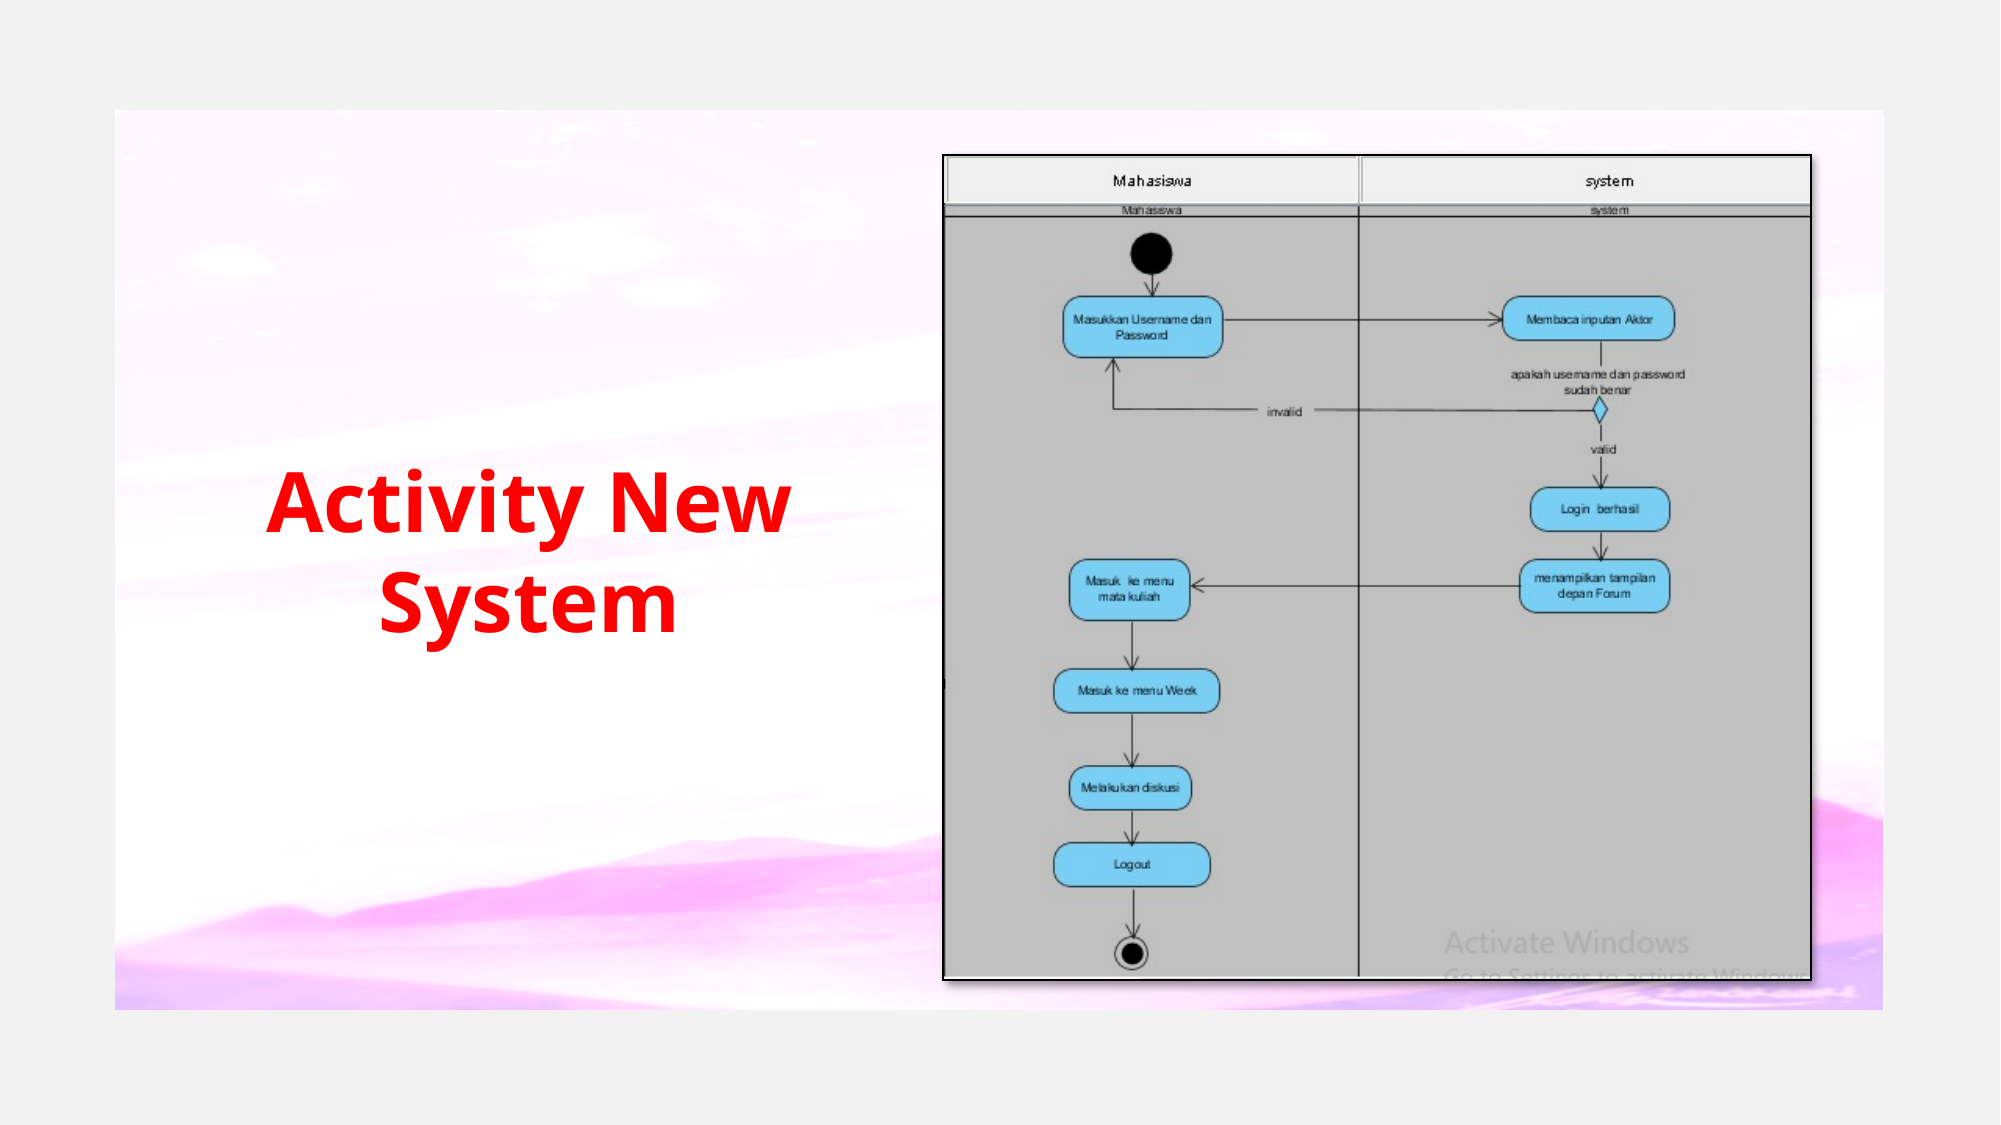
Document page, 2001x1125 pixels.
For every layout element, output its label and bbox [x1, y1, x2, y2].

picture [115, 110, 1883, 1010]
